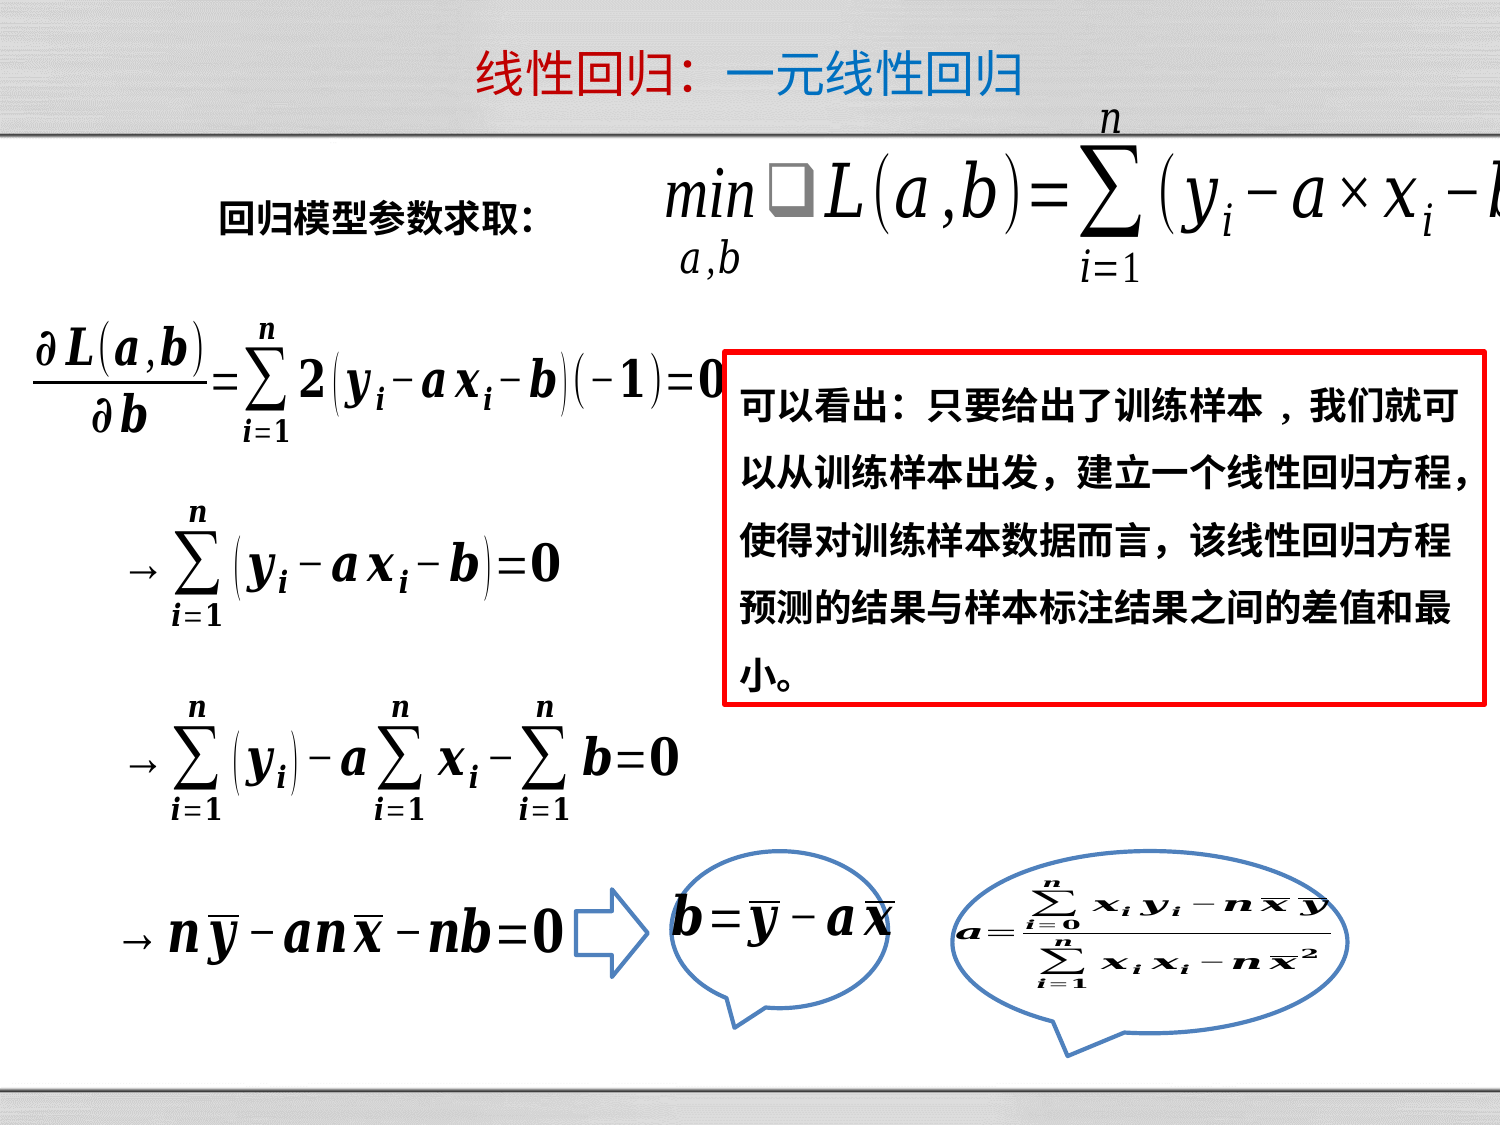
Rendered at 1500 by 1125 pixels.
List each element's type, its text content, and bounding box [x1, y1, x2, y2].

picture [0, 135, 1500, 1125]
text_box [882, 913, 891, 932]
text_box [573, 887, 650, 979]
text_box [952, 850, 1348, 1034]
text_box [669, 849, 890, 1030]
title 线性回归：一元线性回归 [0, 0, 1500, 135]
